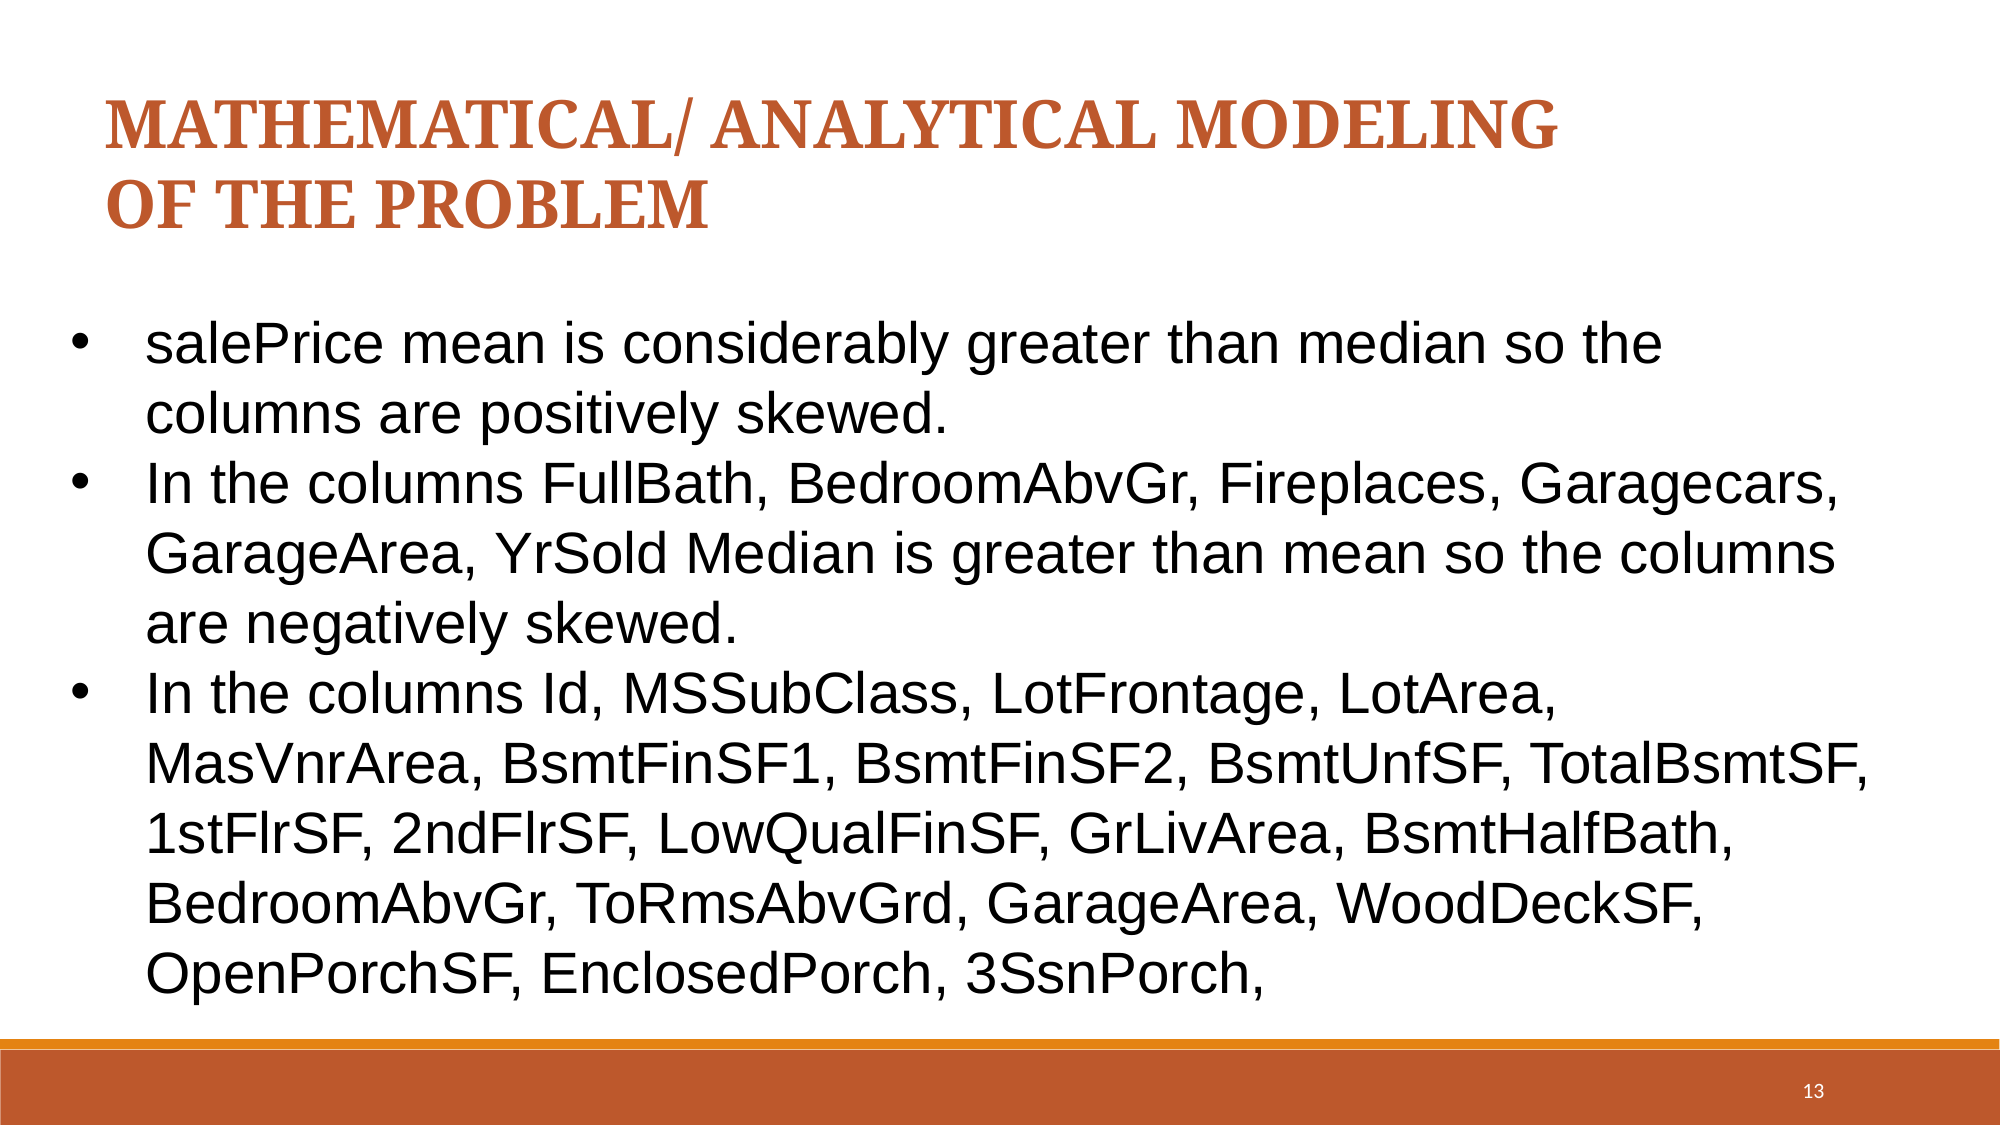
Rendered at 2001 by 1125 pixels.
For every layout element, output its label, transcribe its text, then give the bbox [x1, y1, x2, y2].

text_box salePrice mean is considerably greater than median so the columns are positively skewed. In the columns FullBath, BedroomAbvGr, Fireplaces, Garagecars, GarageArea, YrSold Median is greater than mean so the columns are negatively skewed. In the columns Id, MSSubClass, LotFrontage, LotArea, MasVnrArea, BsmtFinSF1, BsmtFinSF2, BsmtUnfSF, TotalBsmtSF, 1stFlrSF, 2ndFlrSF, LowQualFinSF, GrLivArea, BsmtHalfBath, BedroomAbvGr, ToRmsAbvGrd, GarageArea, WoodDeckSF, OpenPorchSF, EnclosedPorch, 3SsnPorch, [55, 297, 1897, 1013]
slide_number 13 [1624, 1059, 1840, 1120]
text_box MATHEMATICAL/ ANALYTICAL MODELING OF THE PROBLEM [89, 74, 1673, 250]
